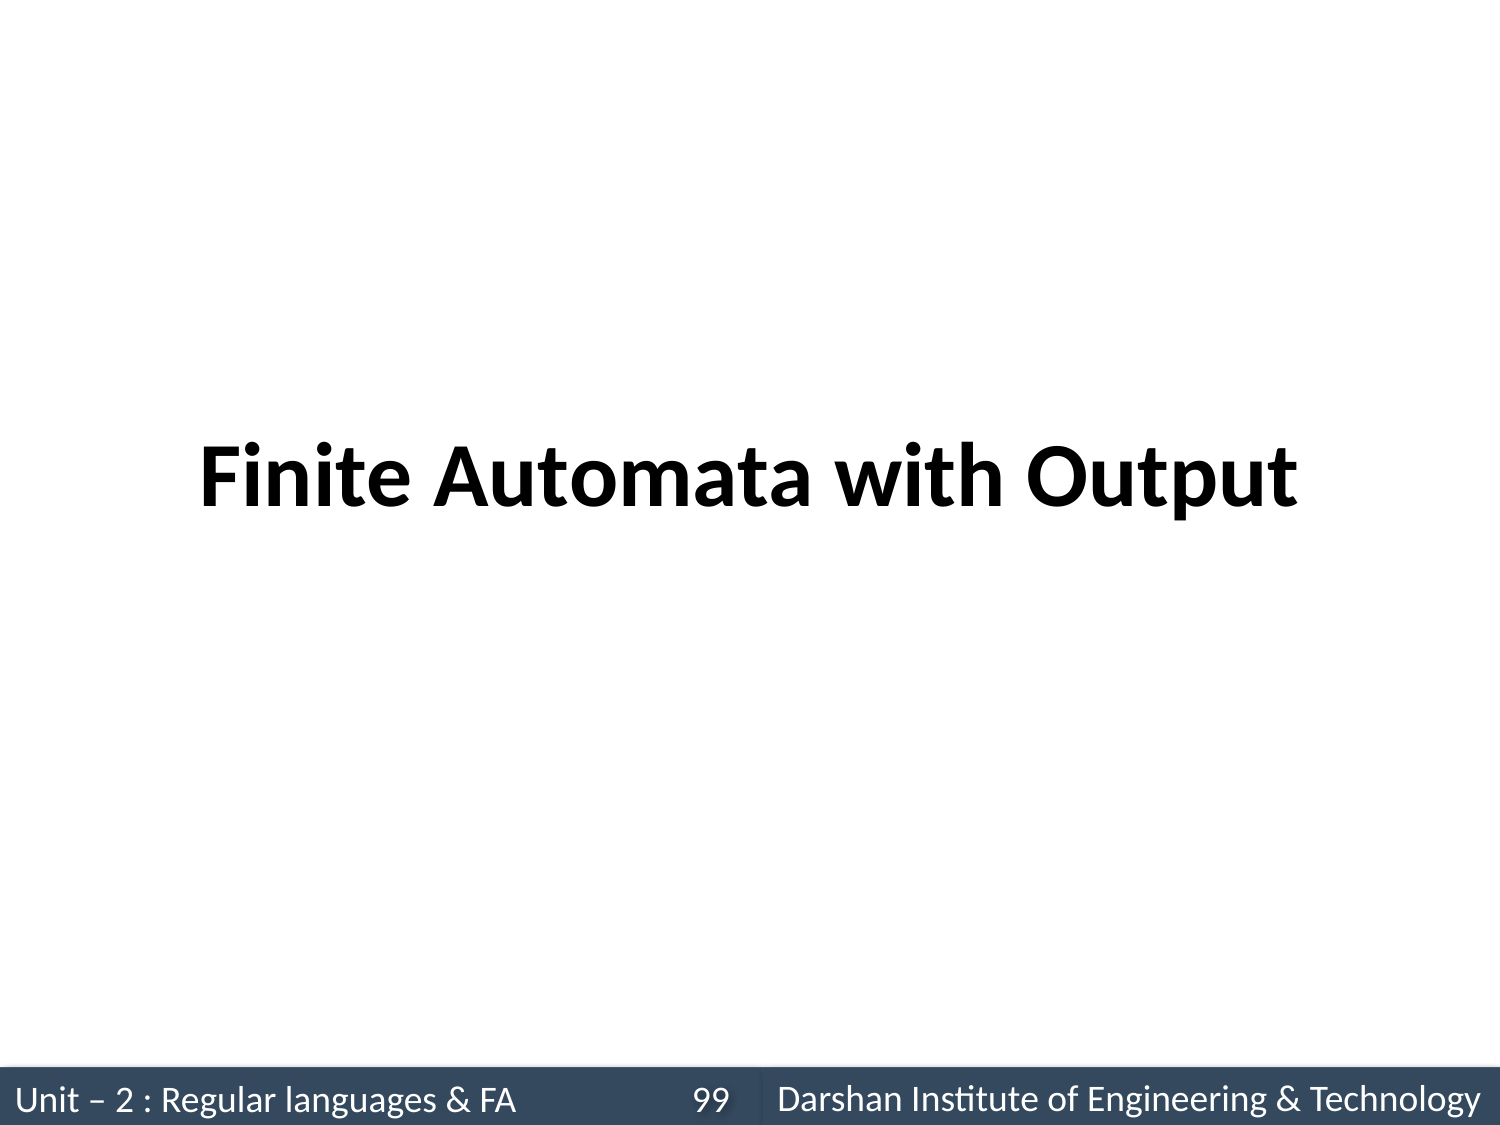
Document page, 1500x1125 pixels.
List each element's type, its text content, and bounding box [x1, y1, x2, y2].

title Finite Automata with Output [112, 349, 1388, 591]
